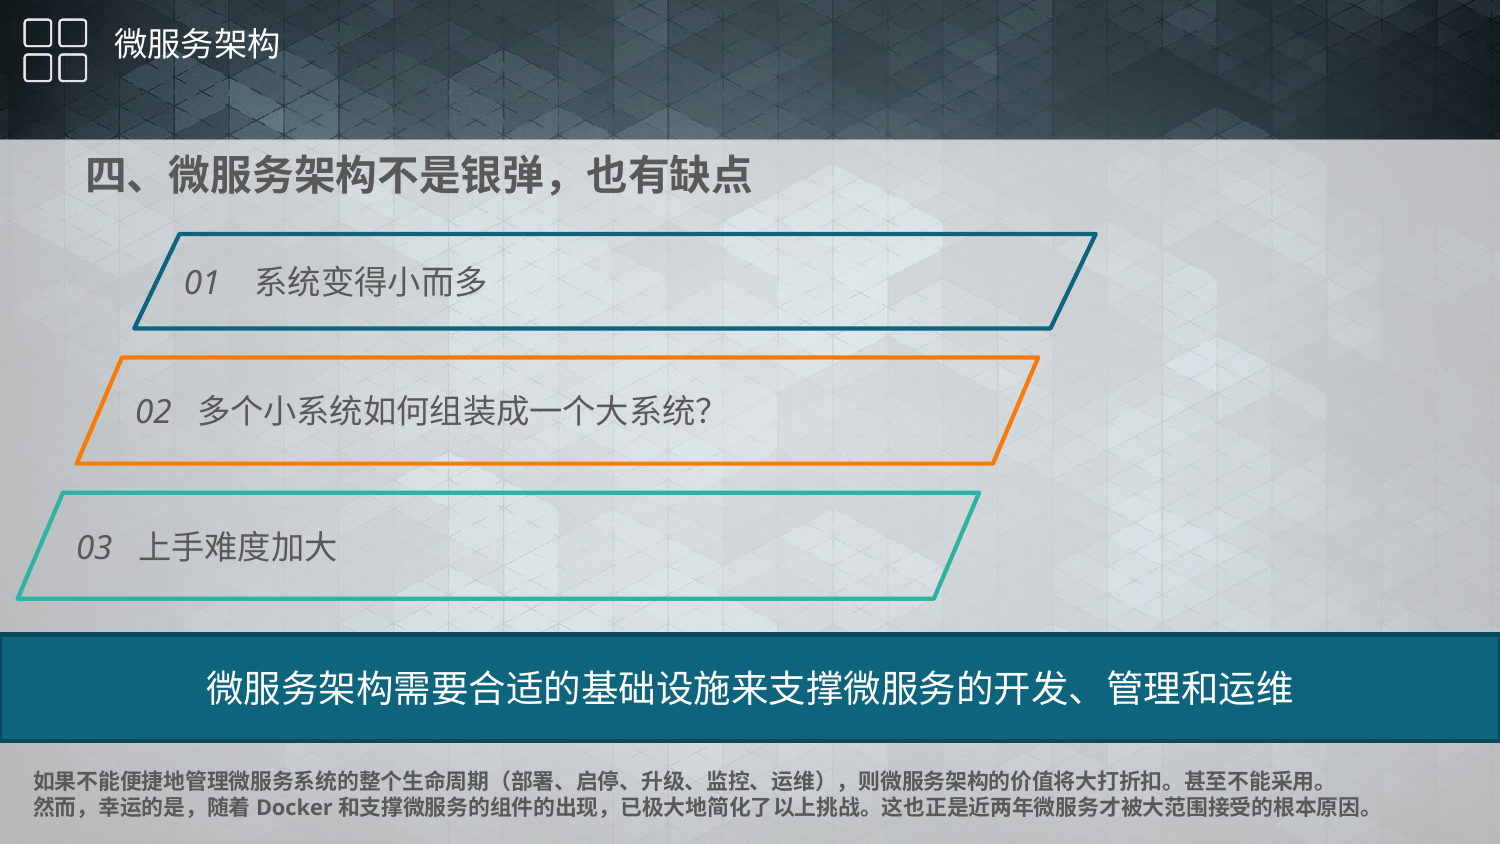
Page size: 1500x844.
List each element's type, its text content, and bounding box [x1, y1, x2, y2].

text_box 如果不能便捷地管理微服务系统的整个生命周期（部署、启停、升级、监控、运维），则微服务架构的价值将大打折扣。甚至不能采用。 然而，幸运的是，随着Docker和支撑微服务的组件的出现，已极大地简化了以上挑战。这也正是近两年微服务才被大范围接受的根本原因。 [33, 767, 1489, 821]
text_box 四、微服务架构不是银弹，也有缺点 [41, 148, 798, 199]
text_box 02 多个小系统如何组装成一个大系统？ [74, 355, 1041, 466]
picture [0, 0, 1500, 632]
picture [0, 743, 1500, 844]
title 微服务架构 [99, 20, 550, 66]
text_box 03 上手难度加大 [15, 490, 982, 601]
text_box 01 系统变得小而多 [132, 231, 1098, 331]
text_box 微服务架构需要合适的基础设施来支撑微服务的开发、管理和运维 [0, 632, 1500, 743]
